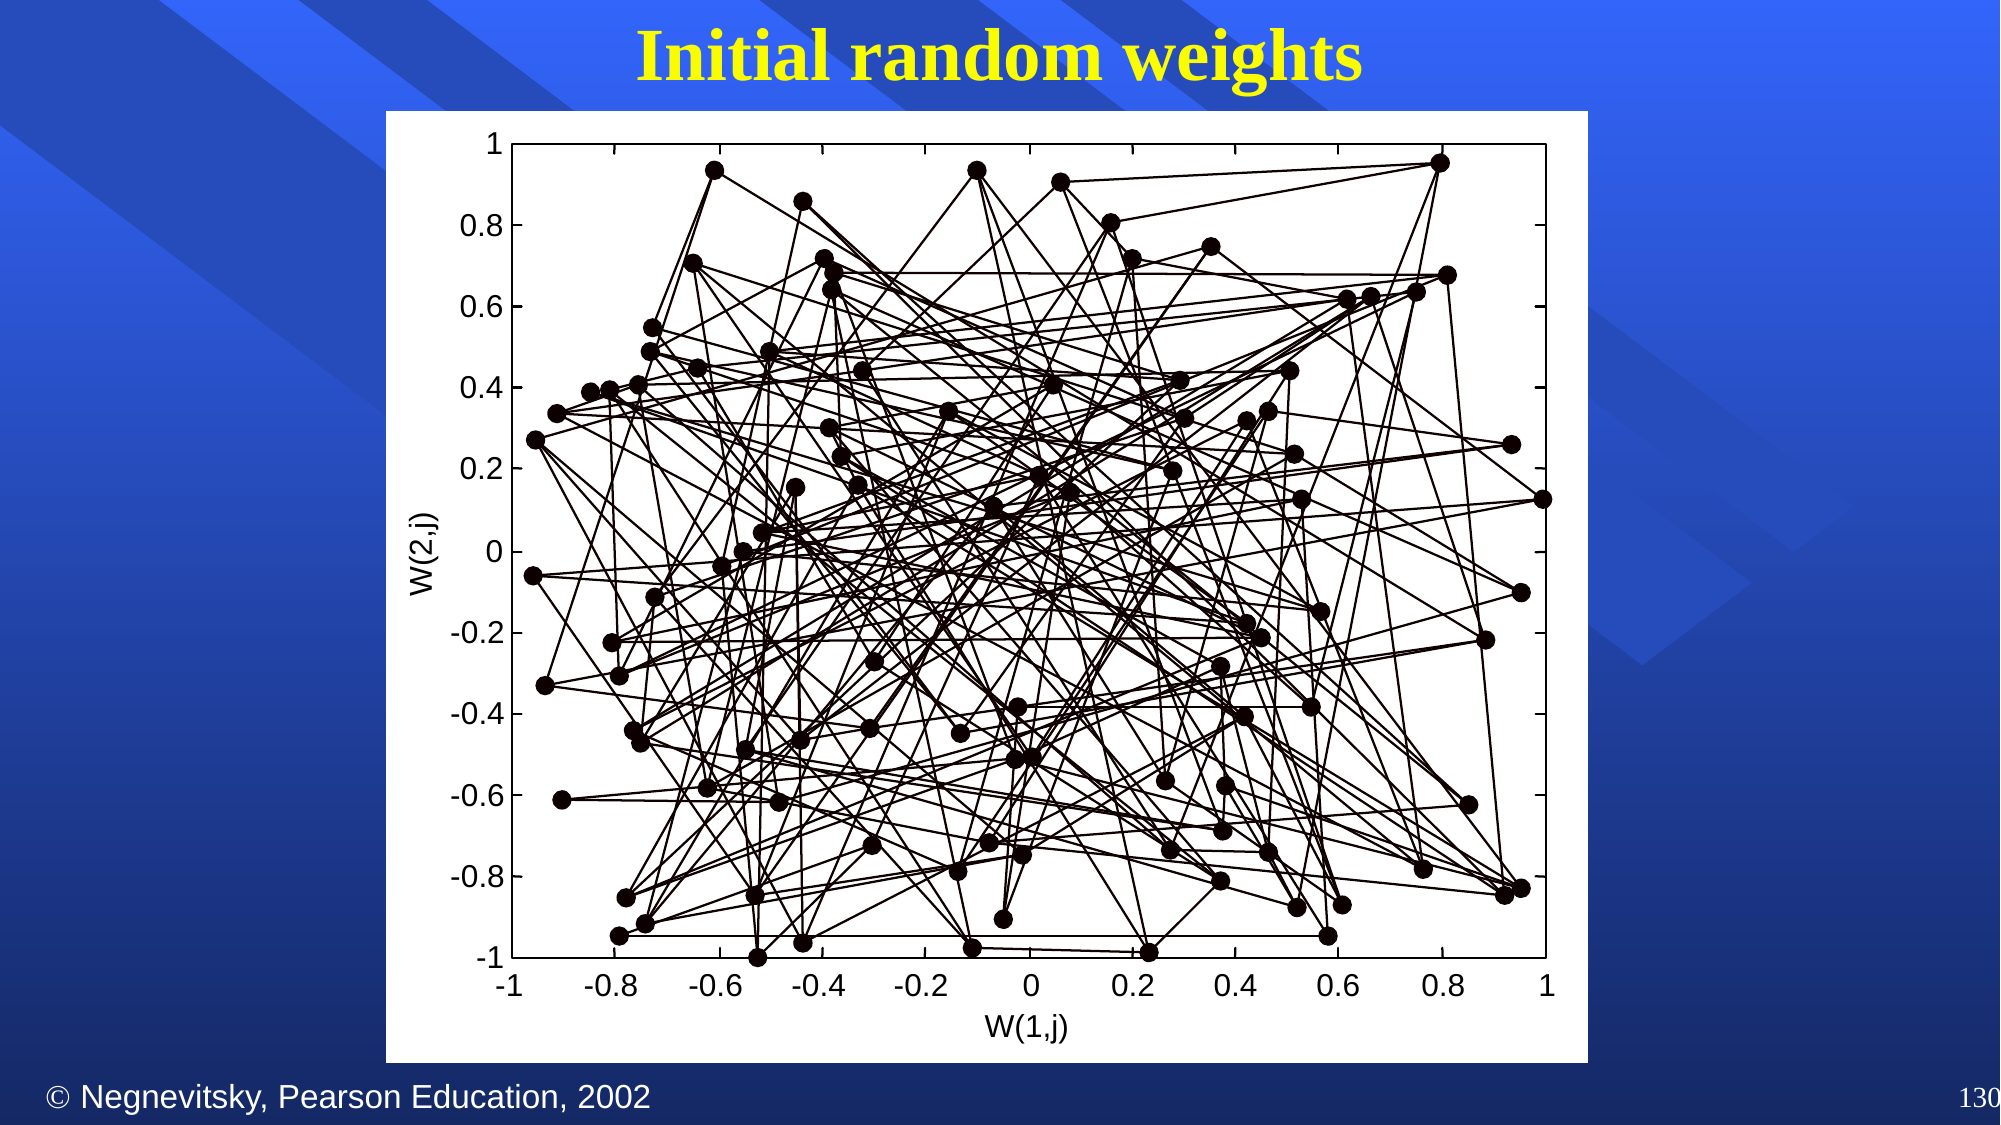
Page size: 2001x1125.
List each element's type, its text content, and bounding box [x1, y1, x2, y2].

table_header Sports [313, 115, 387, 119]
text_box [387, 112, 1588, 1063]
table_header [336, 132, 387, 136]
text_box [399, 124, 1575, 1051]
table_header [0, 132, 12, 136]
table_header Actual\Predicted [1588, 132, 2000, 136]
text_box Initial random weights [300, 0, 1700, 100]
